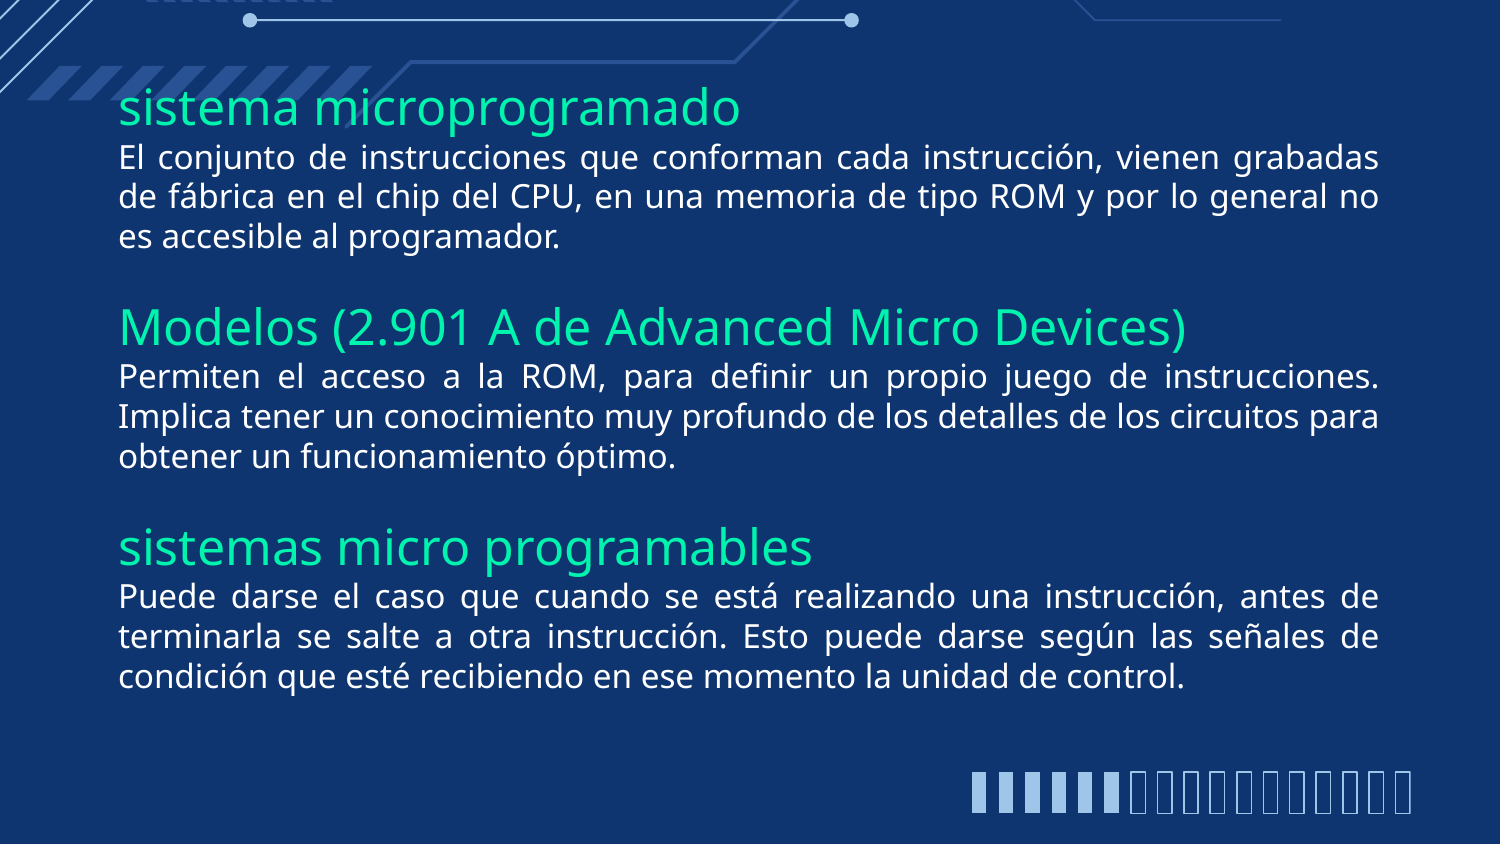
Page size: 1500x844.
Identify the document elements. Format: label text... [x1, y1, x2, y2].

list sistema microprogramado El conjunto de instrucciones que conforman cada instrucción, vienen grabadas de fábrica en el chip del CPU, en una memoria de tipo ROM y por lo general no es accesible al programador. Modelos (2.901 A de Advanced Micro Devices) Permiten el acceso a la ROM, para definir un propio juego de instrucciones. Implica tener un conocimiento muy profundo de los detalles de los circuitos para obtener un funcionamiento óptimo. sistemas micro programables Puede darse el caso que cuando se está realizando una instrucción, antes de terminarla se salte a otra instrucción. Esto puede darse según las señales de condición que esté recibiendo en ese momento la unidad de control. [118, 75, 1382, 750]
